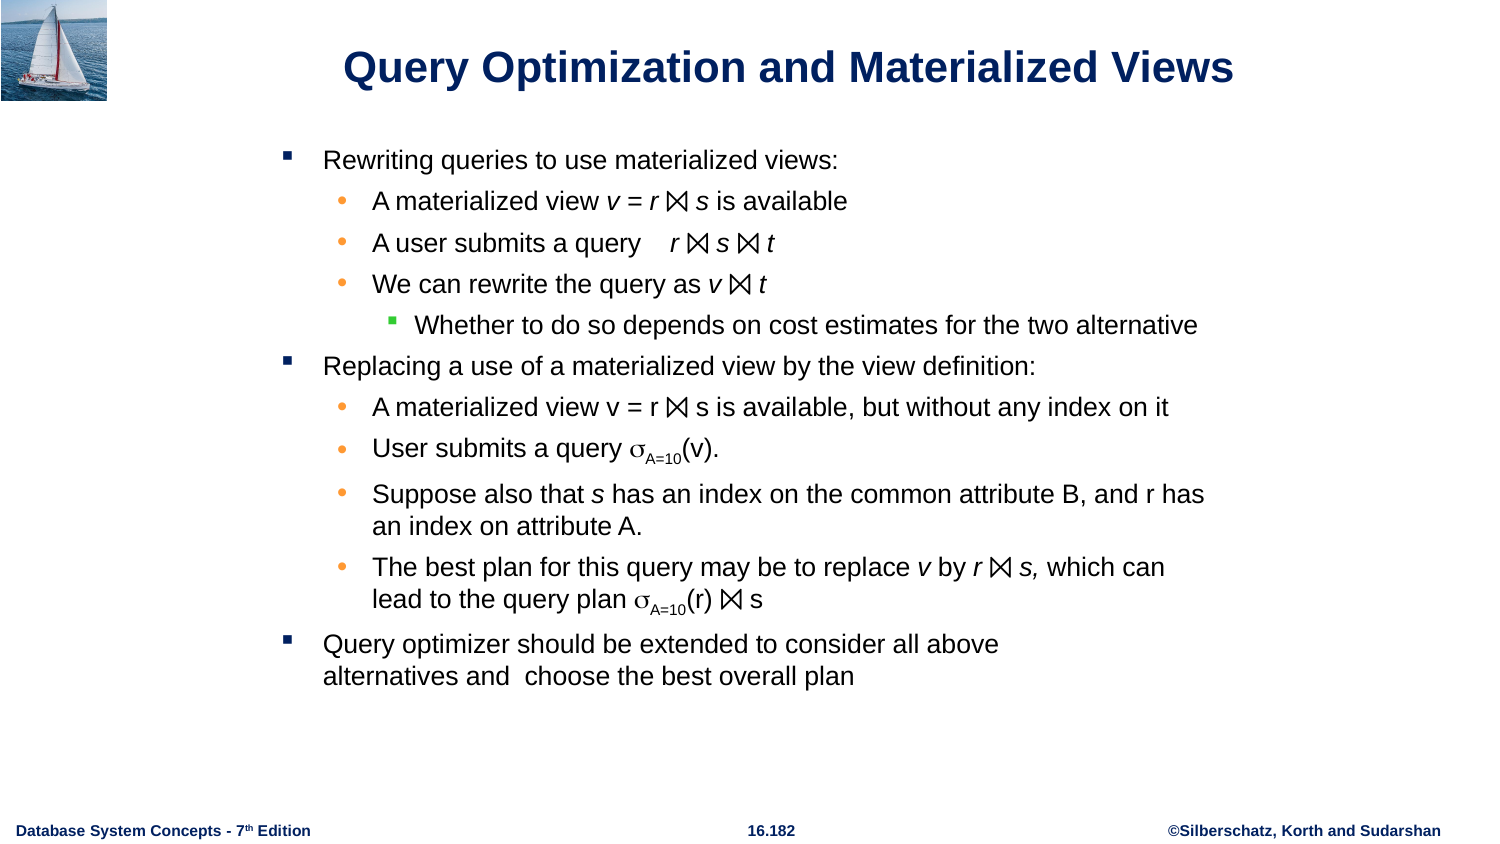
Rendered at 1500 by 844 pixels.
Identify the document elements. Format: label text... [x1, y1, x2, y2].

list Rewriting queries to use materialized views: A materialized view v = r ⨝ s is available A user submits a query r ⨝ s ⨝ t We can rewrite the query as v ⨝ t Whether to do so depends on cost estimates for the two alternative Replacing a use of a materialized view by the view definition: A materialized view v = r ⨝ s is available, but without any index on it User submits a query A=10(v). Suppose also that s has an index on the common attribute B, and r has an index on attribute A. The best plan for this query may be to replace v by r ⨝ s, which can lead to the query plan A=10(r) ⨝ s Query optimizer should be extended to consider all above alternatives and choose the best overall plan [265, 135, 1237, 797]
picture [1, 0, 107, 101]
title Query Optimization and Materialized Views [265, 14, 1313, 100]
